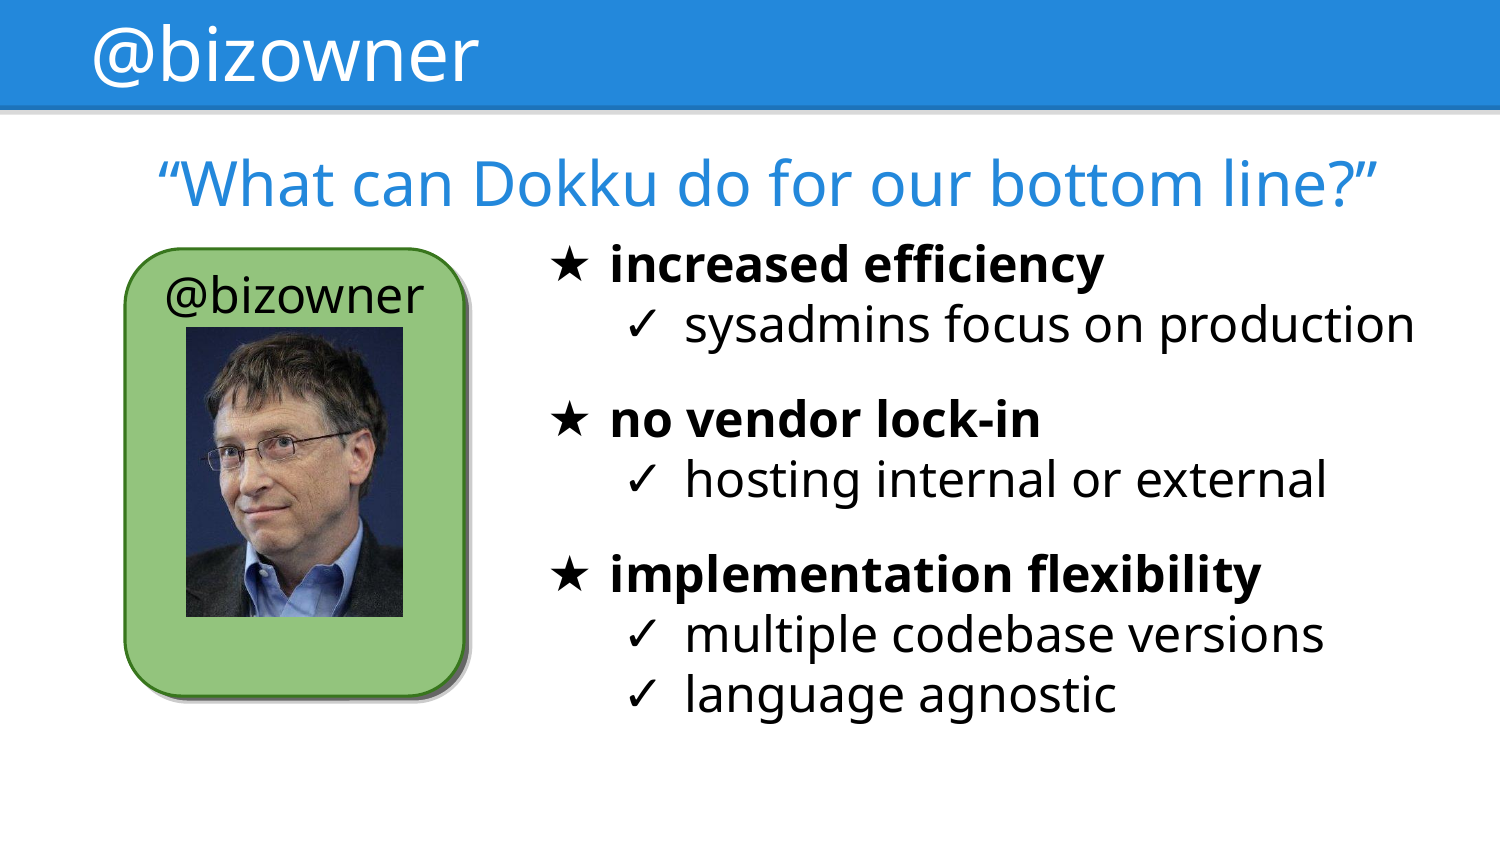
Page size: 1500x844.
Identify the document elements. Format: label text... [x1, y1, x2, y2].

text_box increased efficiency sysadmins focus on production no vendor lock-in hosting internal or external implementation flexibility multiple codebase versions language agnostic [519, 217, 1471, 780]
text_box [124, 247, 471, 703]
text_box “What can Dokku do for our bottom line?” [87, 128, 1450, 230]
title @bizowner [75, 11, 1425, 112]
